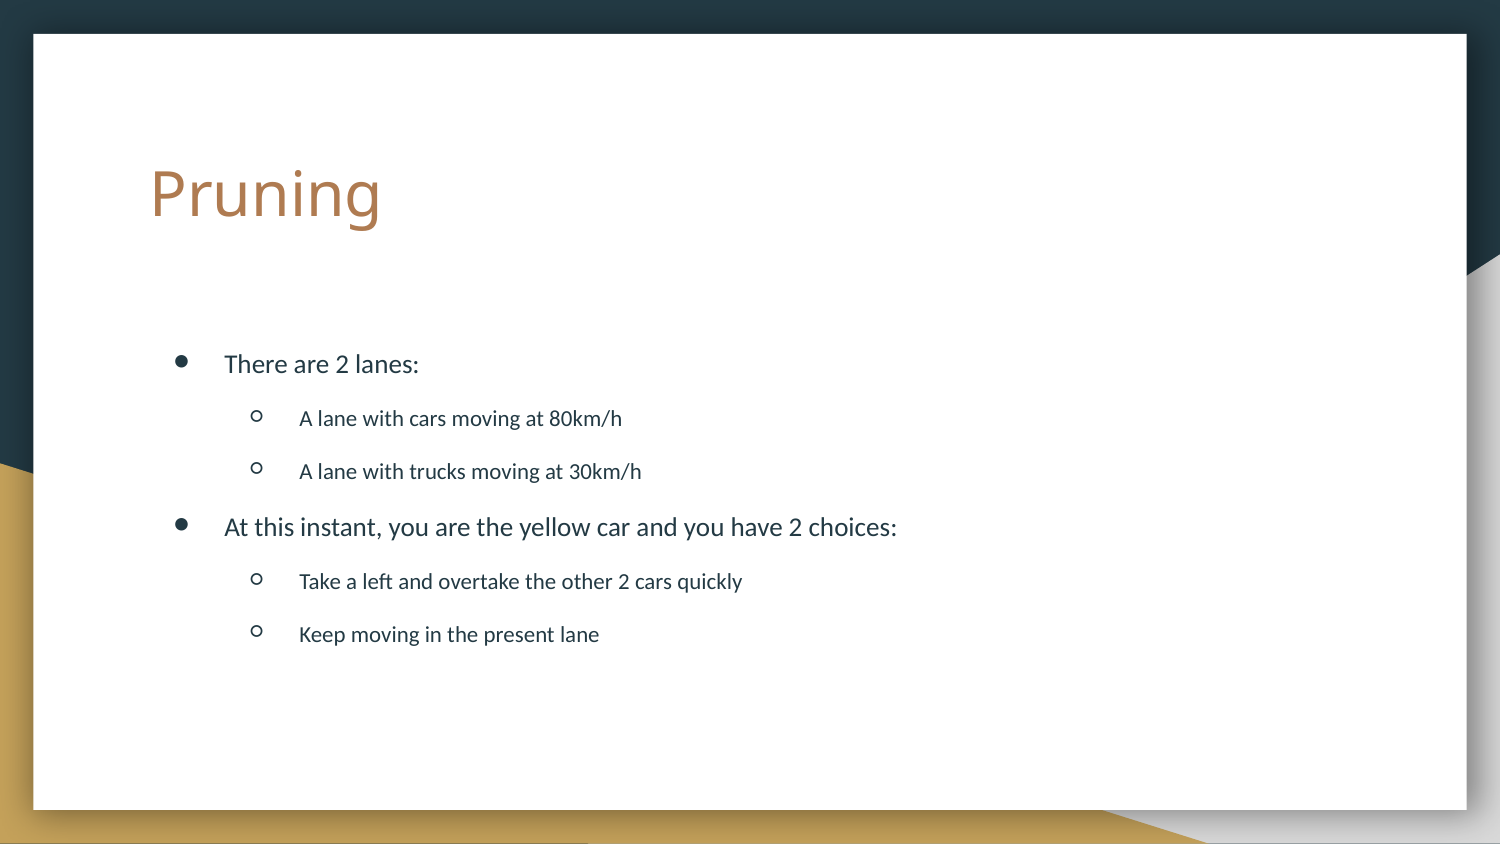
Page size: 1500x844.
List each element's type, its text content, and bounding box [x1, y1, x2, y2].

title Pruning [134, 138, 1366, 296]
list There are 2 lanes: A lane with cars moving at 80km/h A lane with trucks moving at 30km/h At this instant, you are the yellow car and you have 2 choices: Take a left and overtake the other 2 cars quickly Keep moving in the present lane [134, 326, 1366, 729]
